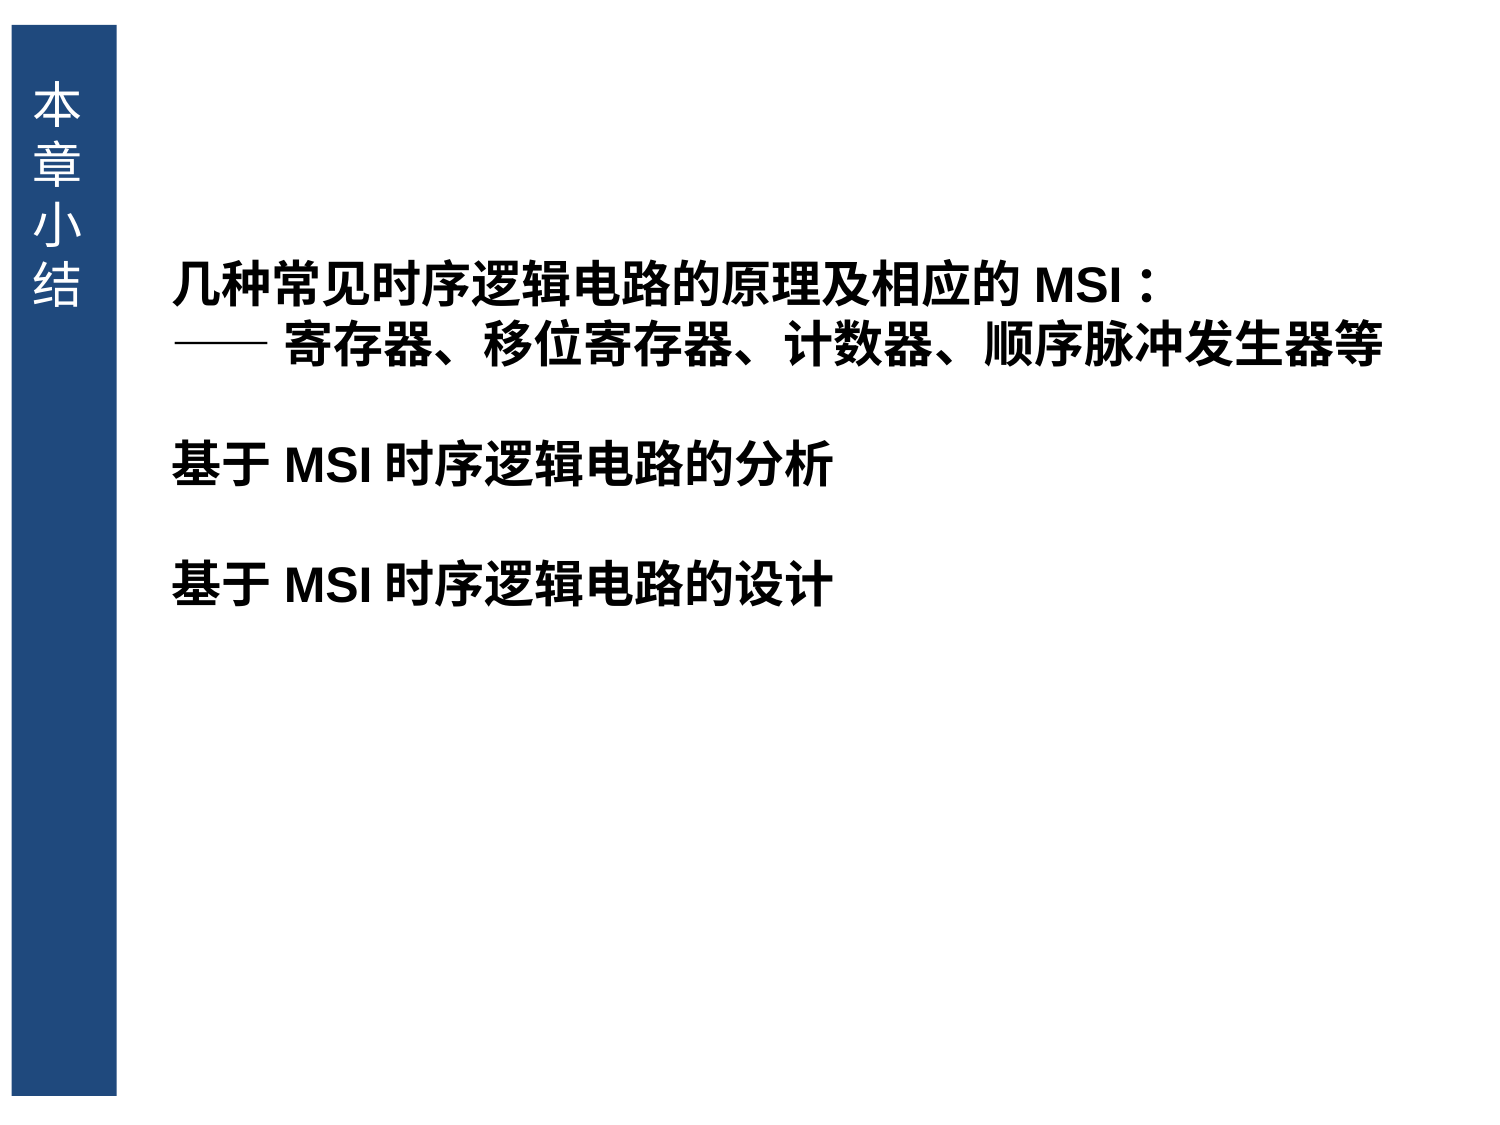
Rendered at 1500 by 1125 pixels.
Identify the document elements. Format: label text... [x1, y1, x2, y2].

text_box 几种常见时序逻辑电路的原理及相应的MSI： ——寄存器、移位寄存器、计数器、顺序脉冲发生器等 基于MSI时序逻辑电路的分析 基于MSI时序逻辑电路的设计 [157, 245, 1500, 620]
title 本章小结 [17, 66, 115, 1075]
